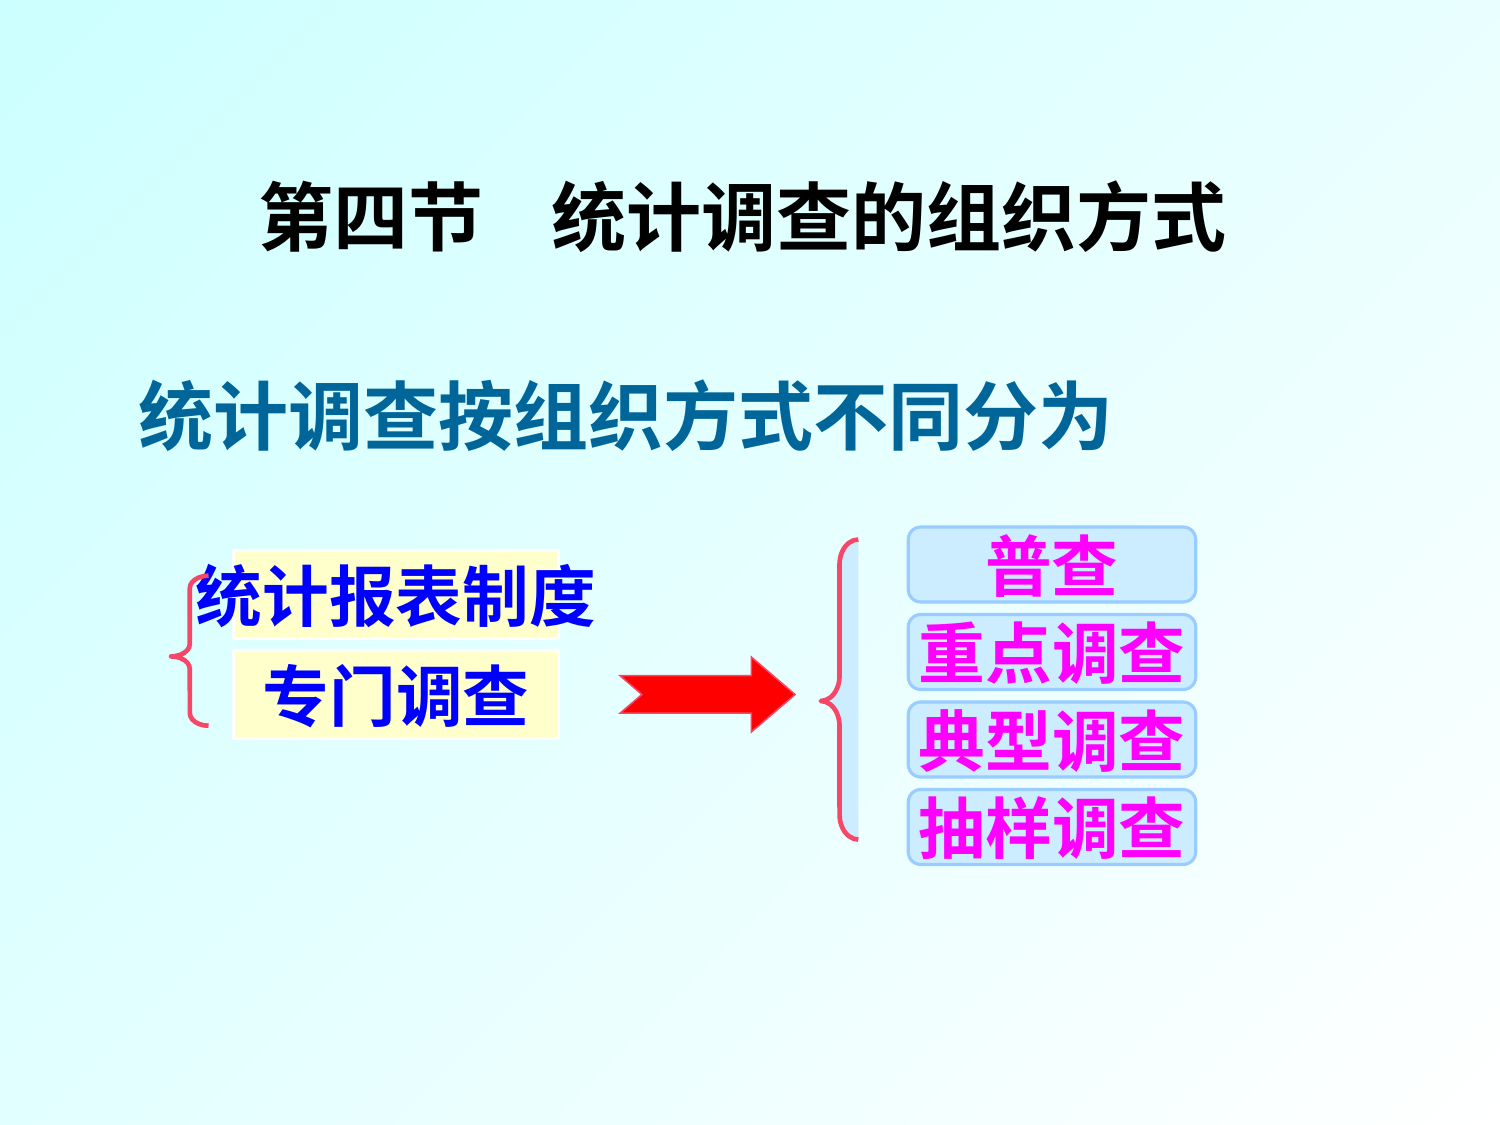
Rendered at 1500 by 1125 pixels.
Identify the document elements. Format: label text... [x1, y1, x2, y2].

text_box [820, 526, 1196, 865]
text_box [620, 656, 796, 732]
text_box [170, 550, 559, 739]
text_box 第四节 统计调查的组织方式 [112, 172, 1388, 268]
text_box 统计调查按组织方式不同分为 [123, 361, 1329, 468]
